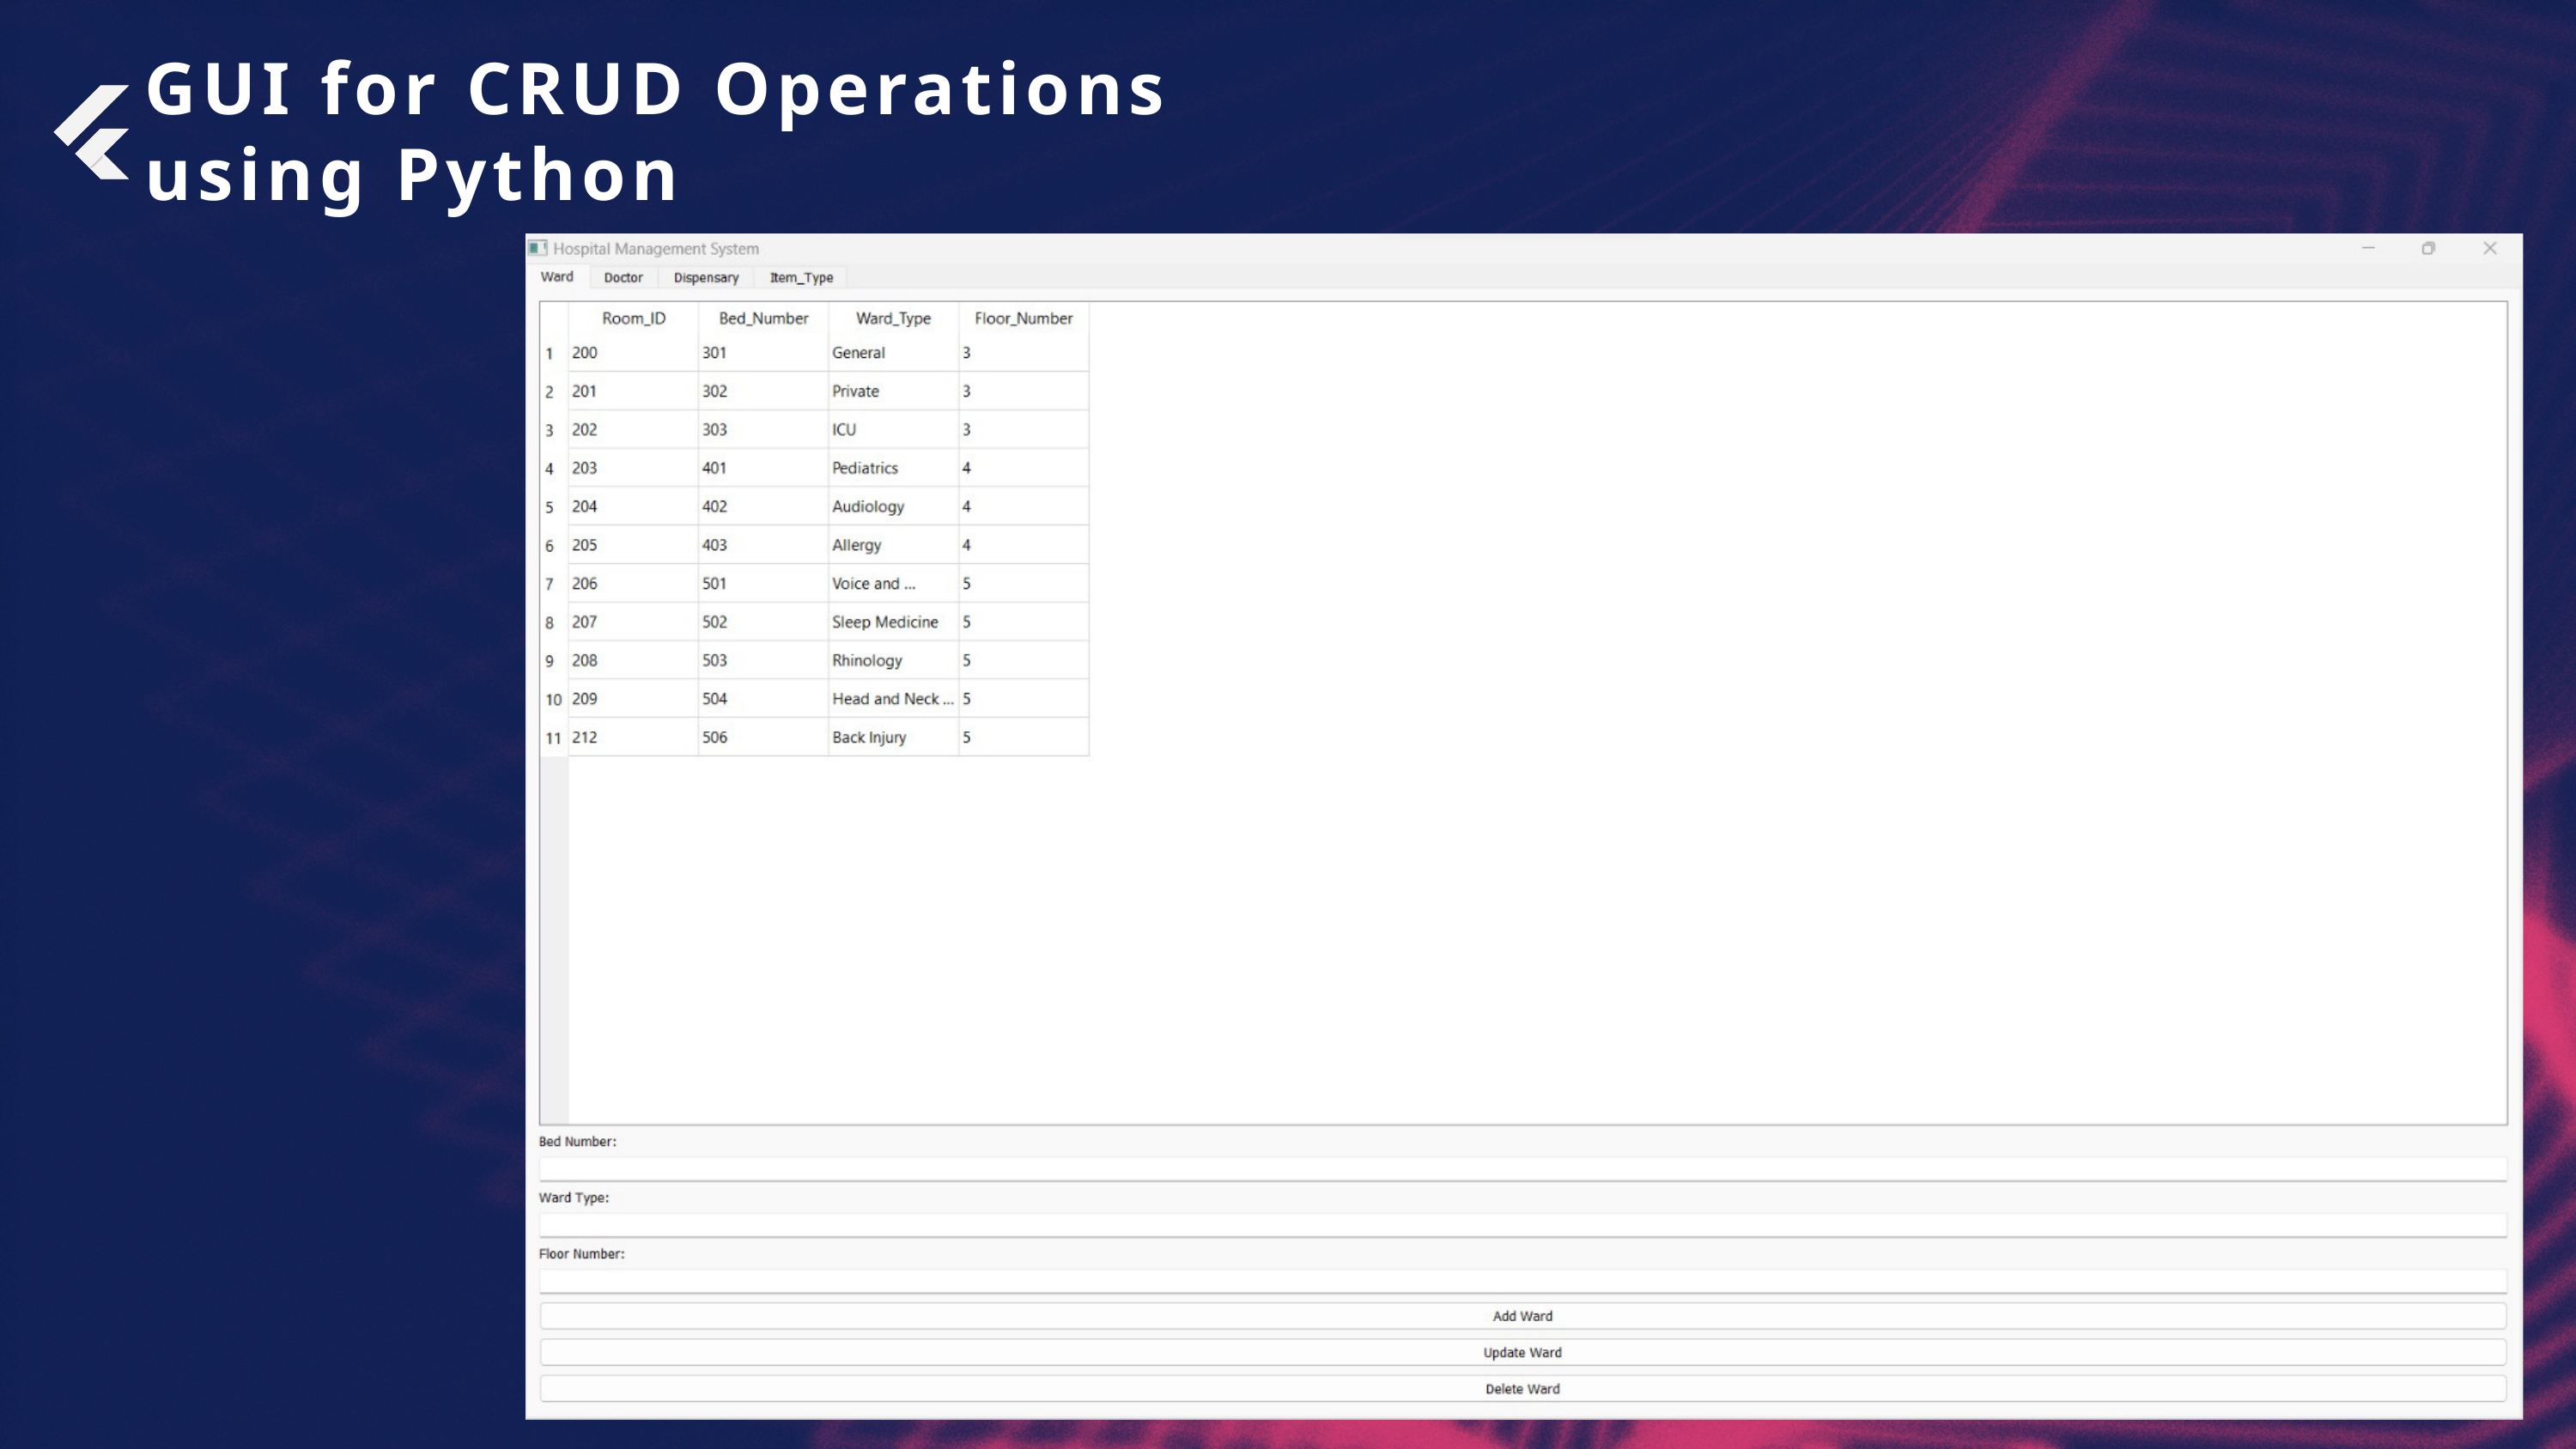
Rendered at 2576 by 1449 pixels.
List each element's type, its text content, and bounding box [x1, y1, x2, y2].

text_box [526, 233, 2524, 1420]
text_box [53, 85, 130, 179]
text_box GUI for CRUD Operations using Python [144, 44, 1217, 215]
text_box [0, 0, 2576, 1449]
